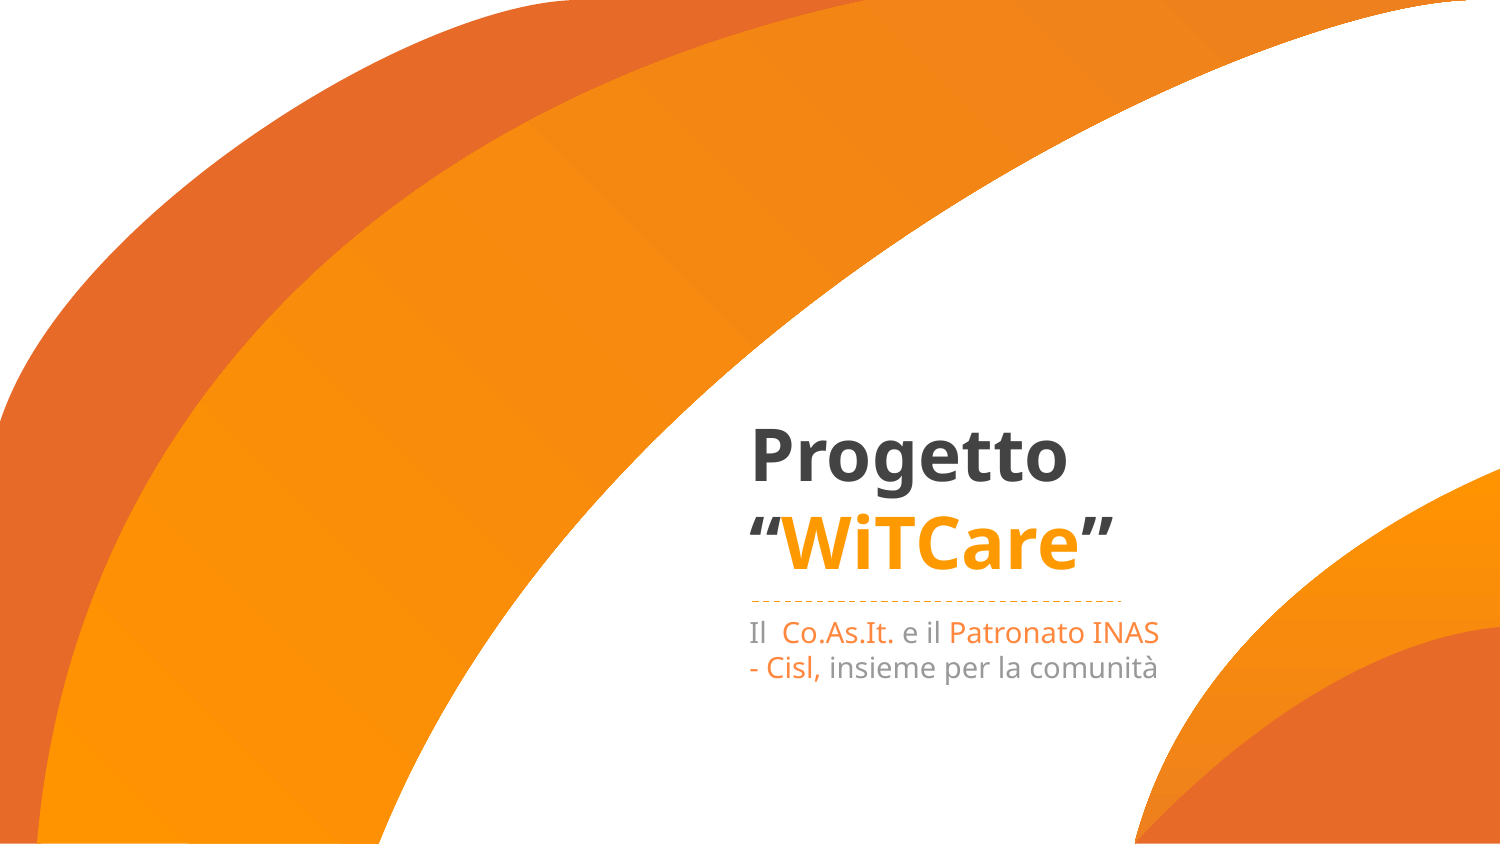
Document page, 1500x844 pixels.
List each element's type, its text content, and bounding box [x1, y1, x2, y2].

title Progetto “WiTCare” [734, 416, 1236, 599]
subtitle Il Co.As.It. e il Patronato INAS - Cisl, insieme per la comunità [734, 599, 1189, 694]
